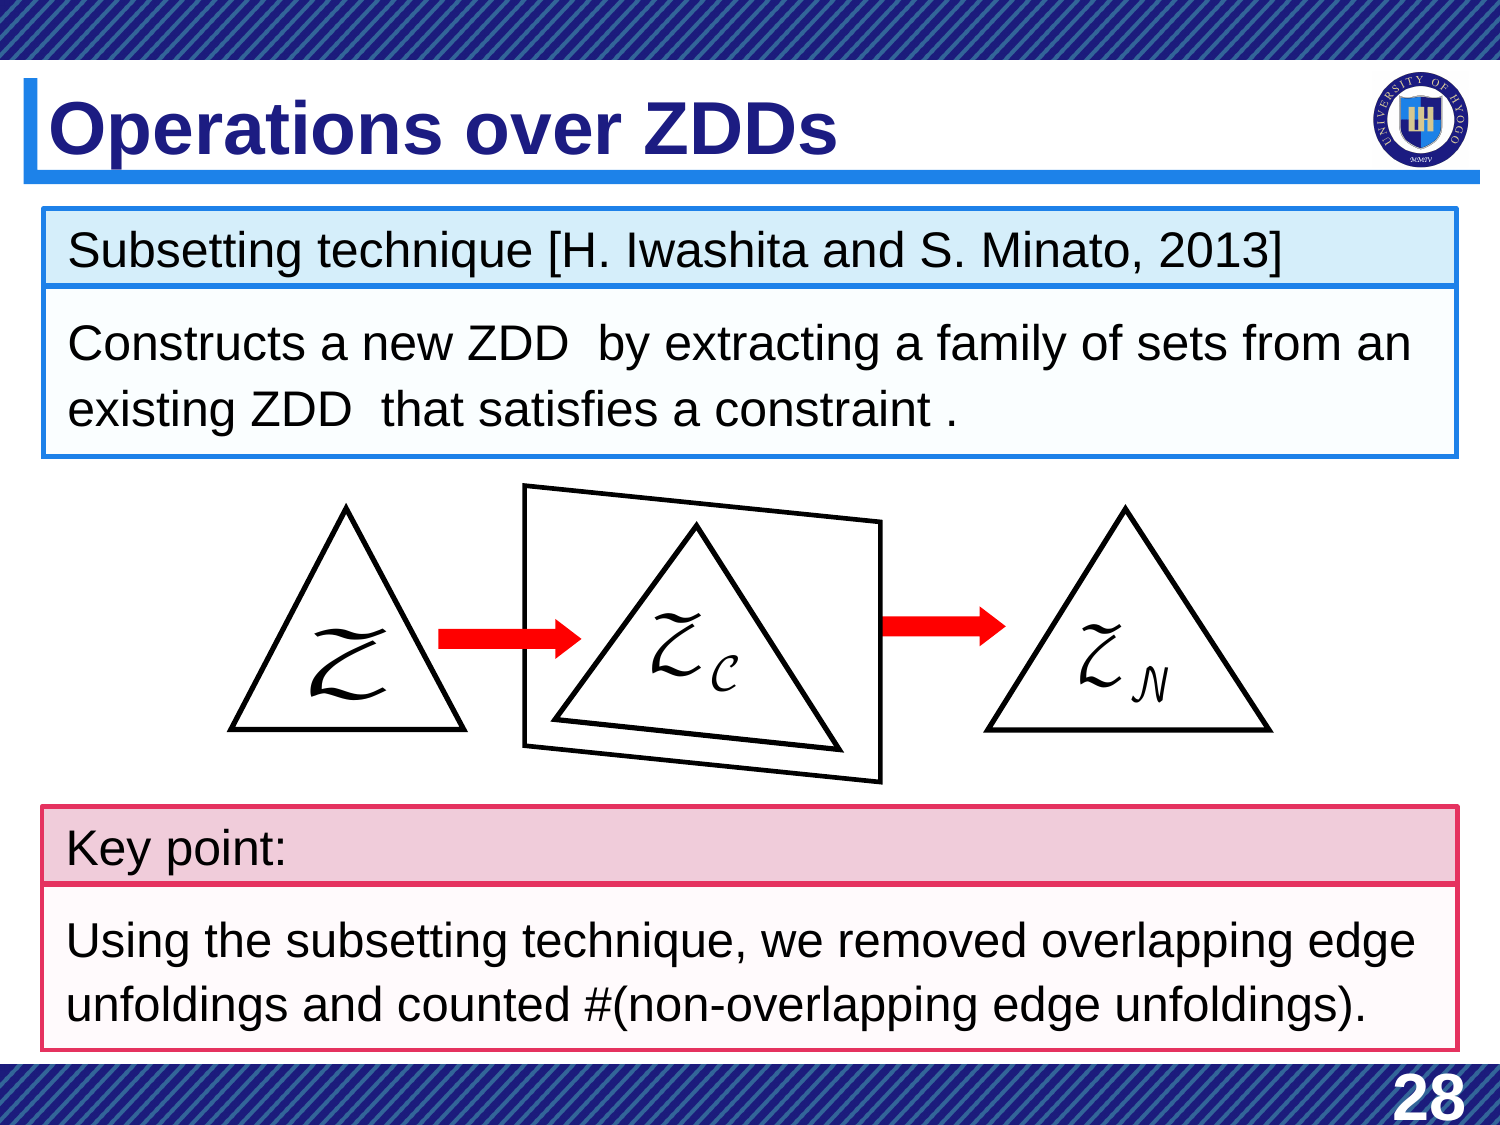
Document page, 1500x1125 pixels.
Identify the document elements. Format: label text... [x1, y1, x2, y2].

text_box Using the subsetting technique, we removed overlapping edge unfoldings and counted #(non-overlapping edge unfoldings). [40, 883, 1459, 1052]
text_box Key point: [41, 806, 1458, 884]
text_box Subsetting technique [H. Iwashita and S. Minato, 2013] [43, 208, 1457, 286]
picture [0, 1064, 1500, 1125]
slide_number 28 [1143, 1068, 1482, 1120]
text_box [230, 485, 1270, 783]
picture [0, 0, 1500, 60]
title Operations over ZDDs [33, 71, 1469, 178]
